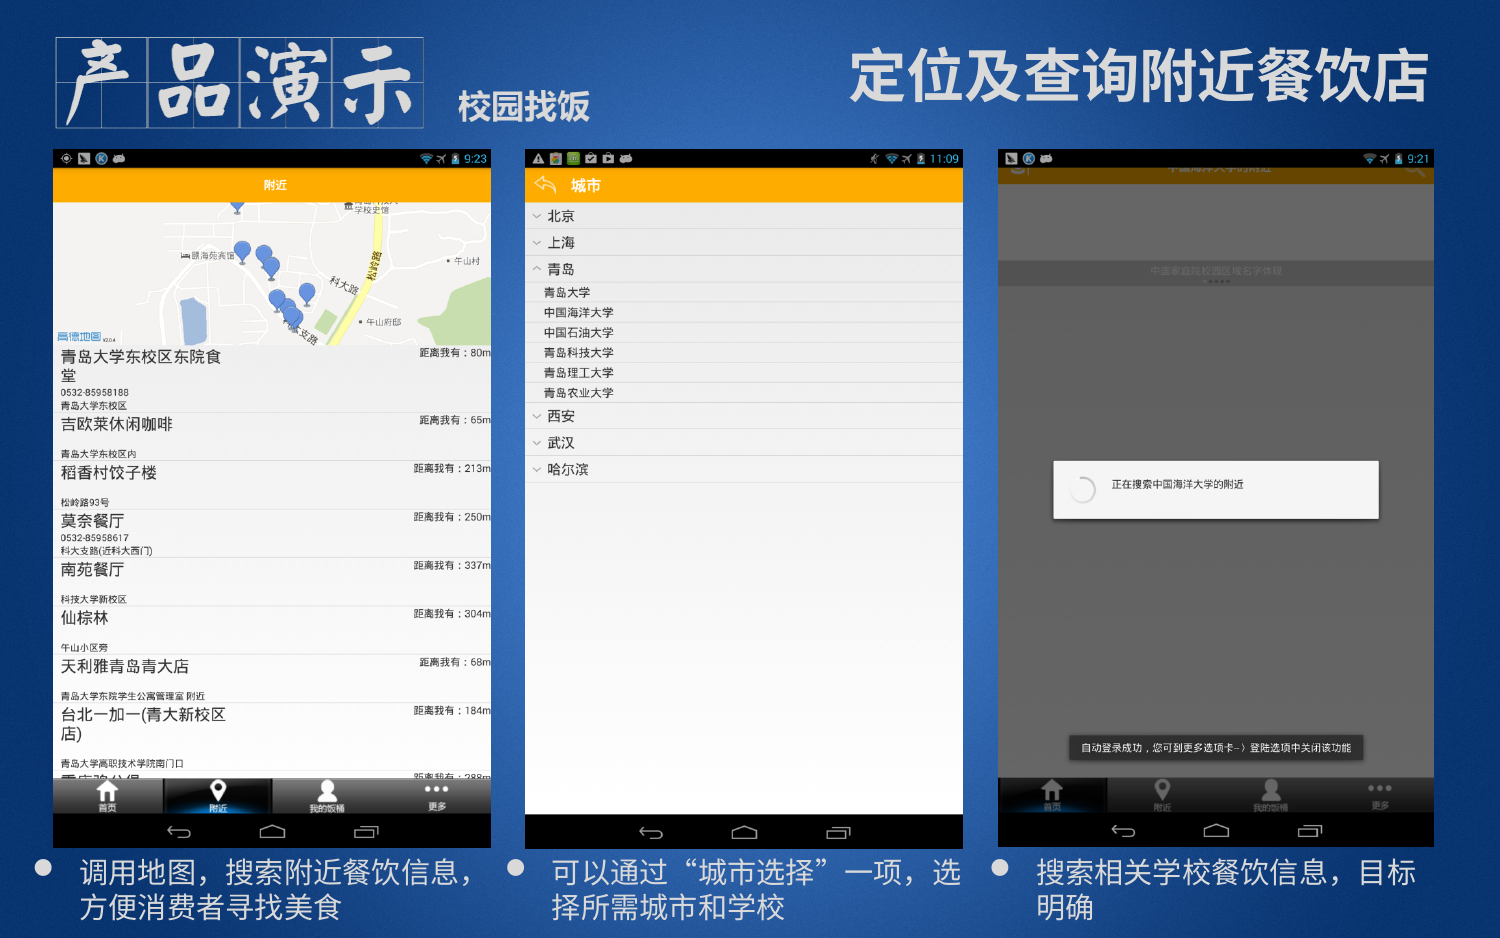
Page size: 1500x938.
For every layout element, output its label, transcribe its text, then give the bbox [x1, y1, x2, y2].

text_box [489, 149, 999, 933]
picture [0, 0, 1500, 938]
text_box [999, 149, 1448, 933]
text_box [17, 206, 484, 933]
text_box 定位及查询附近餐饮店 [832, 31, 1459, 117]
